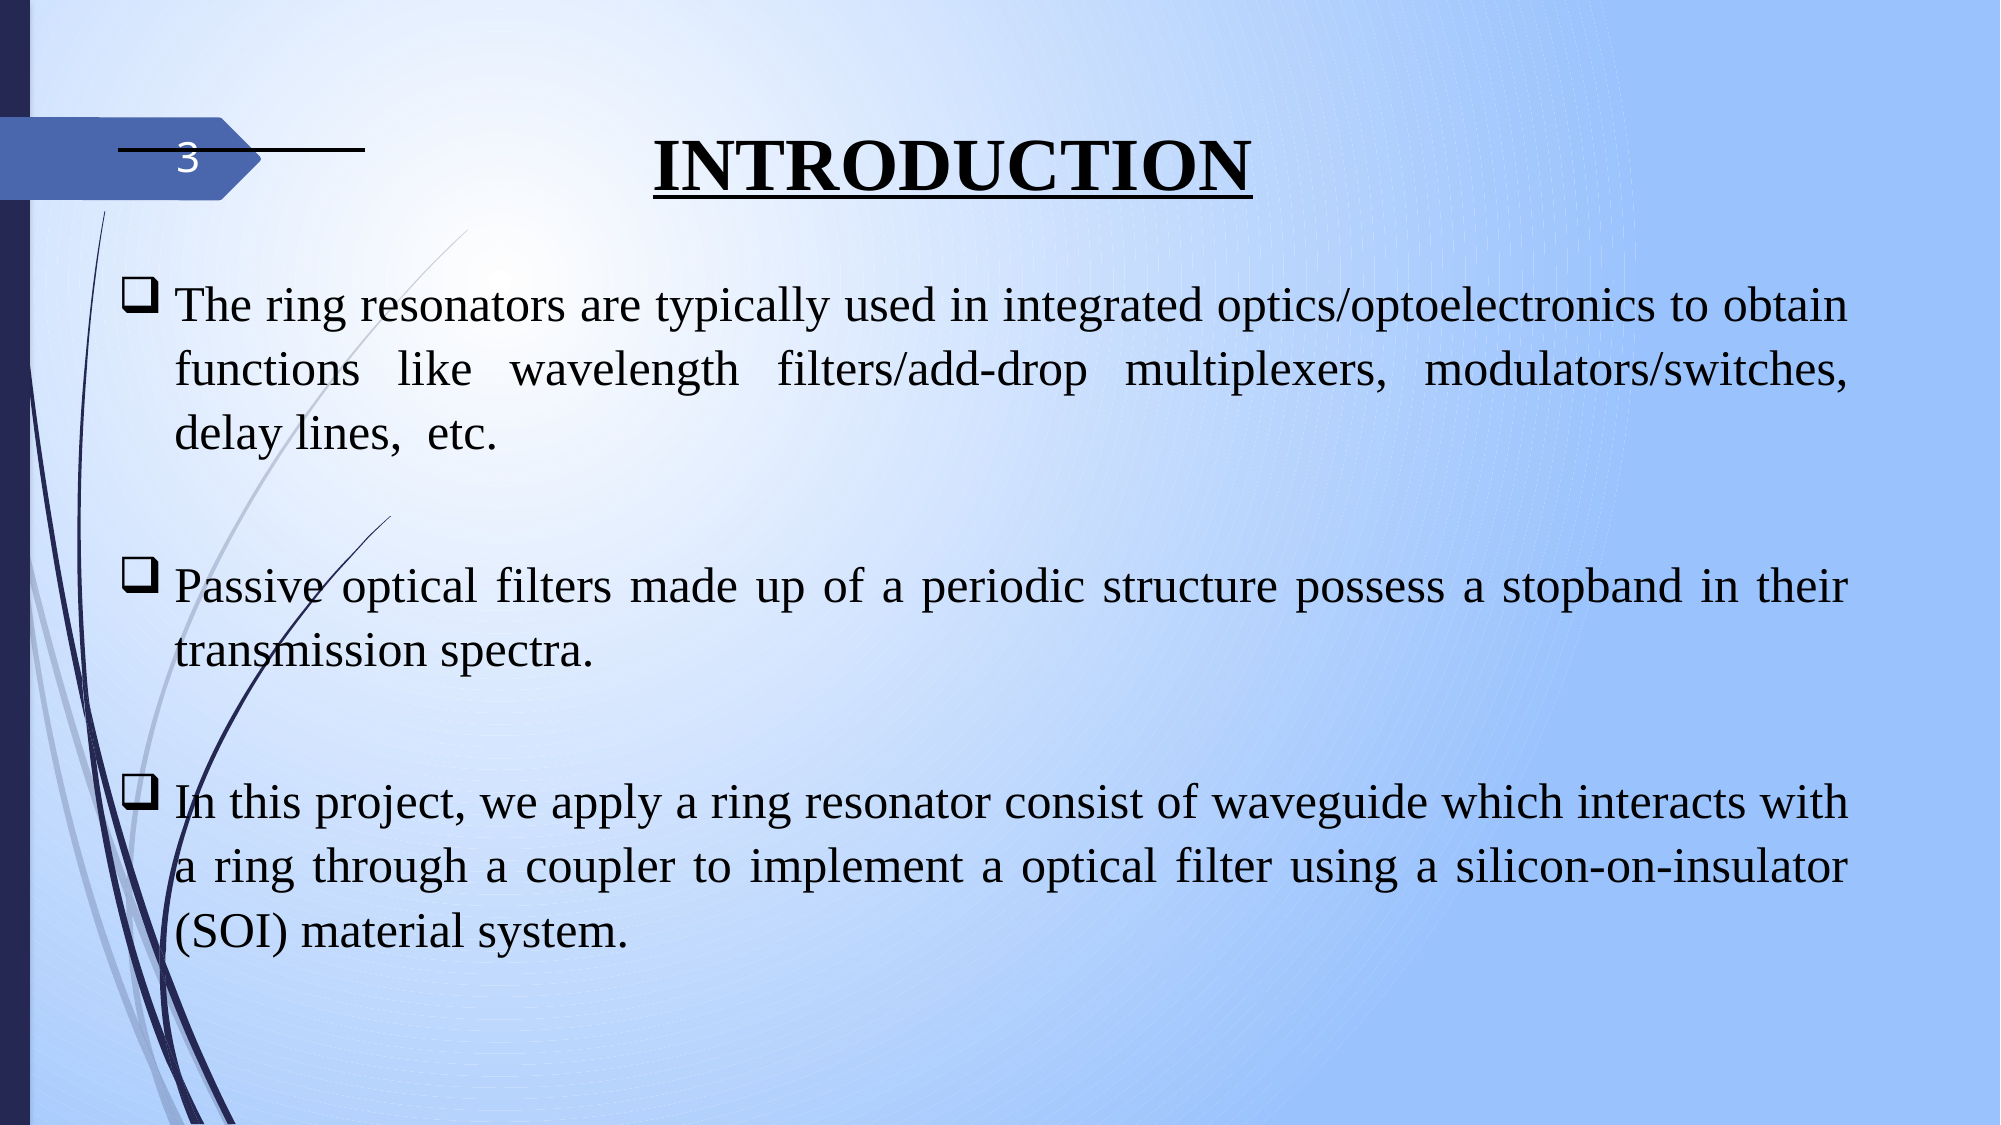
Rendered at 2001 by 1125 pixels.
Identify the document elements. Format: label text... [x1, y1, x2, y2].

text_box INTRODUCTION [637, 108, 1269, 214]
text_box The ring resonators are typically used in integrated optics/optoelectronics to obtain functions like wavelength filters/add-drop multiplexers, modulators/switches, delay lines, etc. Passive optical filters made up of a periodic structure possess a stopband in their transmission spectra. In this project, we apply a ring resonator consist of waveguide which interacts with a ring through a coupler to implement a optical filter using a silicon-on-insulator (SOI) material system. [103, 64, 1866, 965]
slide_number 3 [87, 129, 216, 190]
